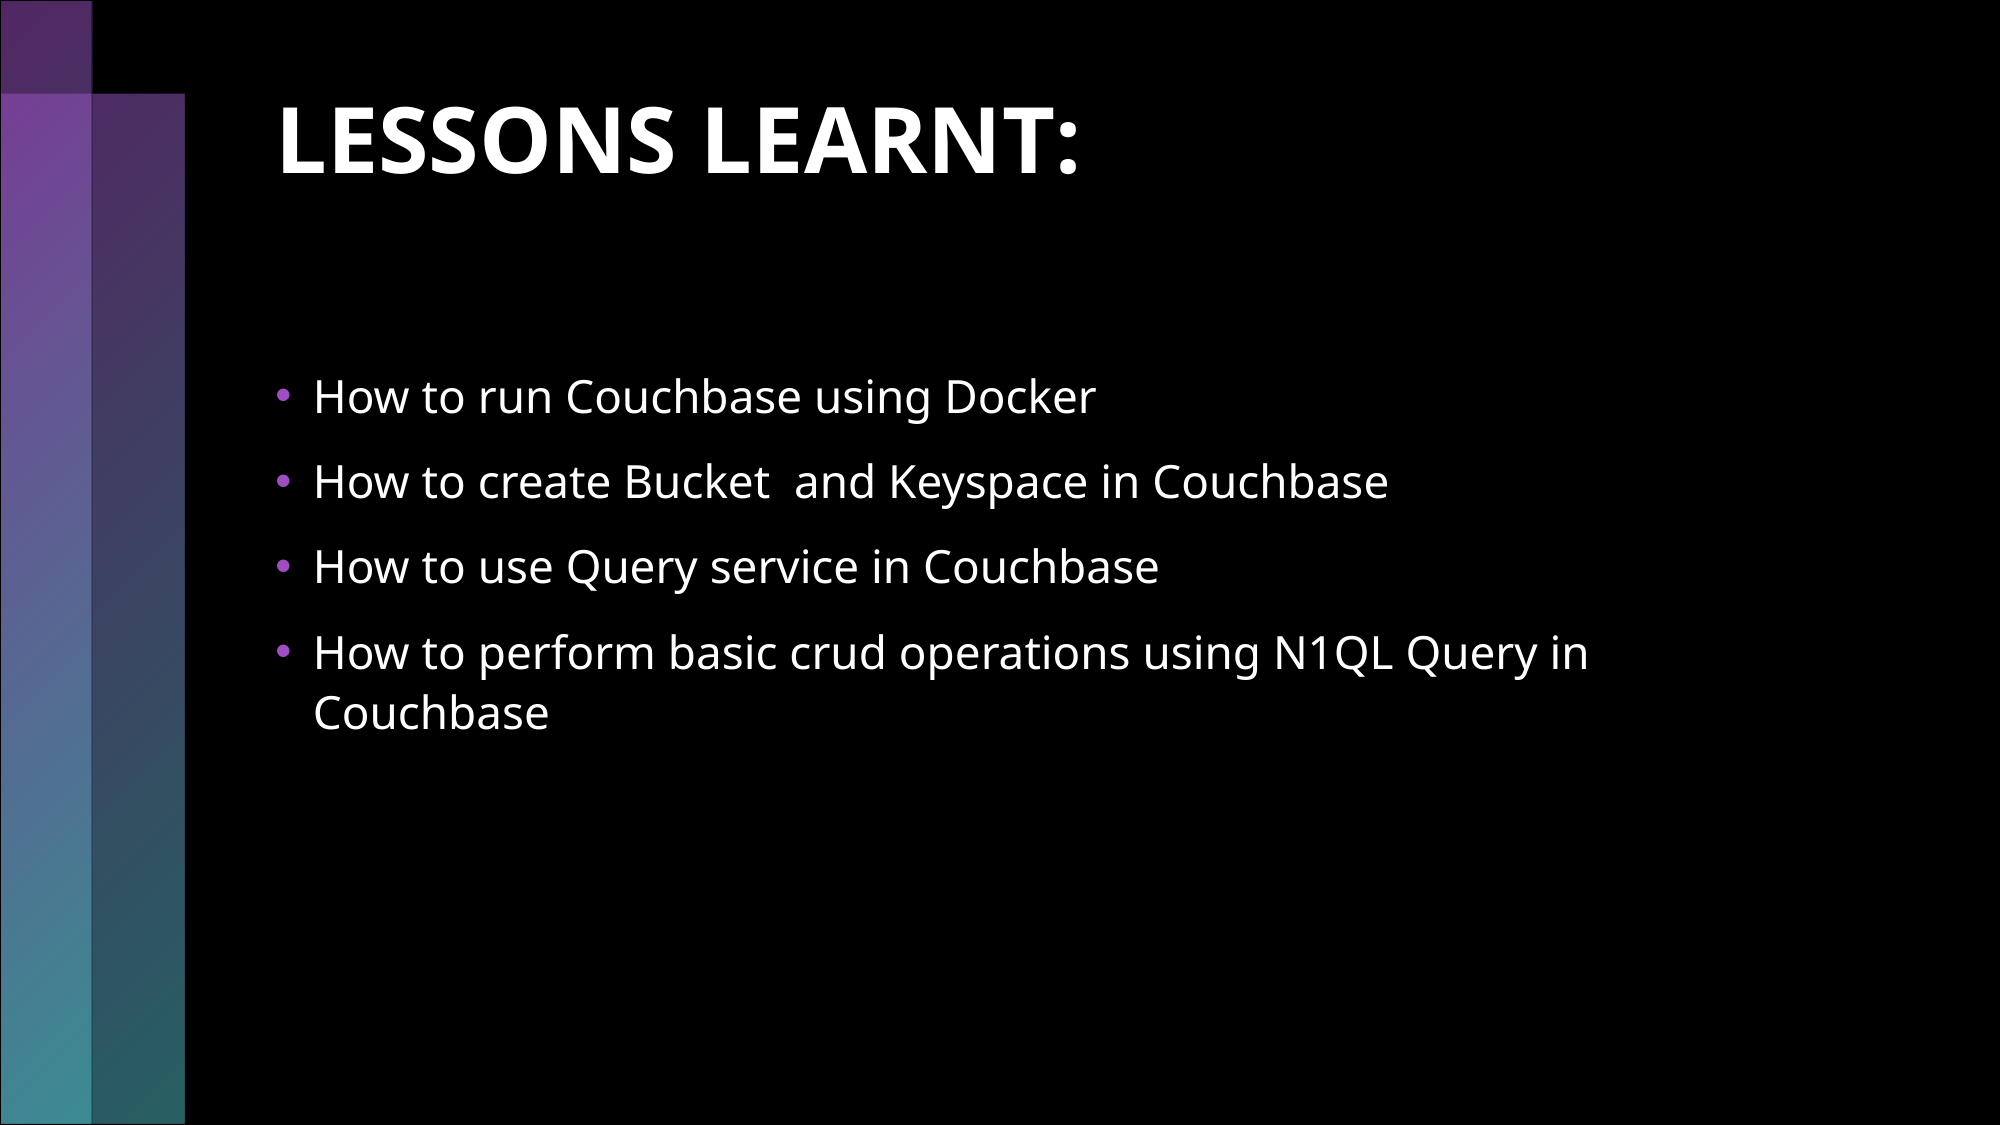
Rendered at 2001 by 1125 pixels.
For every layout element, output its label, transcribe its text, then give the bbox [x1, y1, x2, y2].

list How to run Couchbase using Docker How to create Bucket and Keyspace in Couchbase How to use Query service in Couchbase How to perform basic crud operations using N1QL Query in Couchbase [260, 354, 1817, 999]
title LESSONS LEARNT: [260, 74, 1817, 329]
